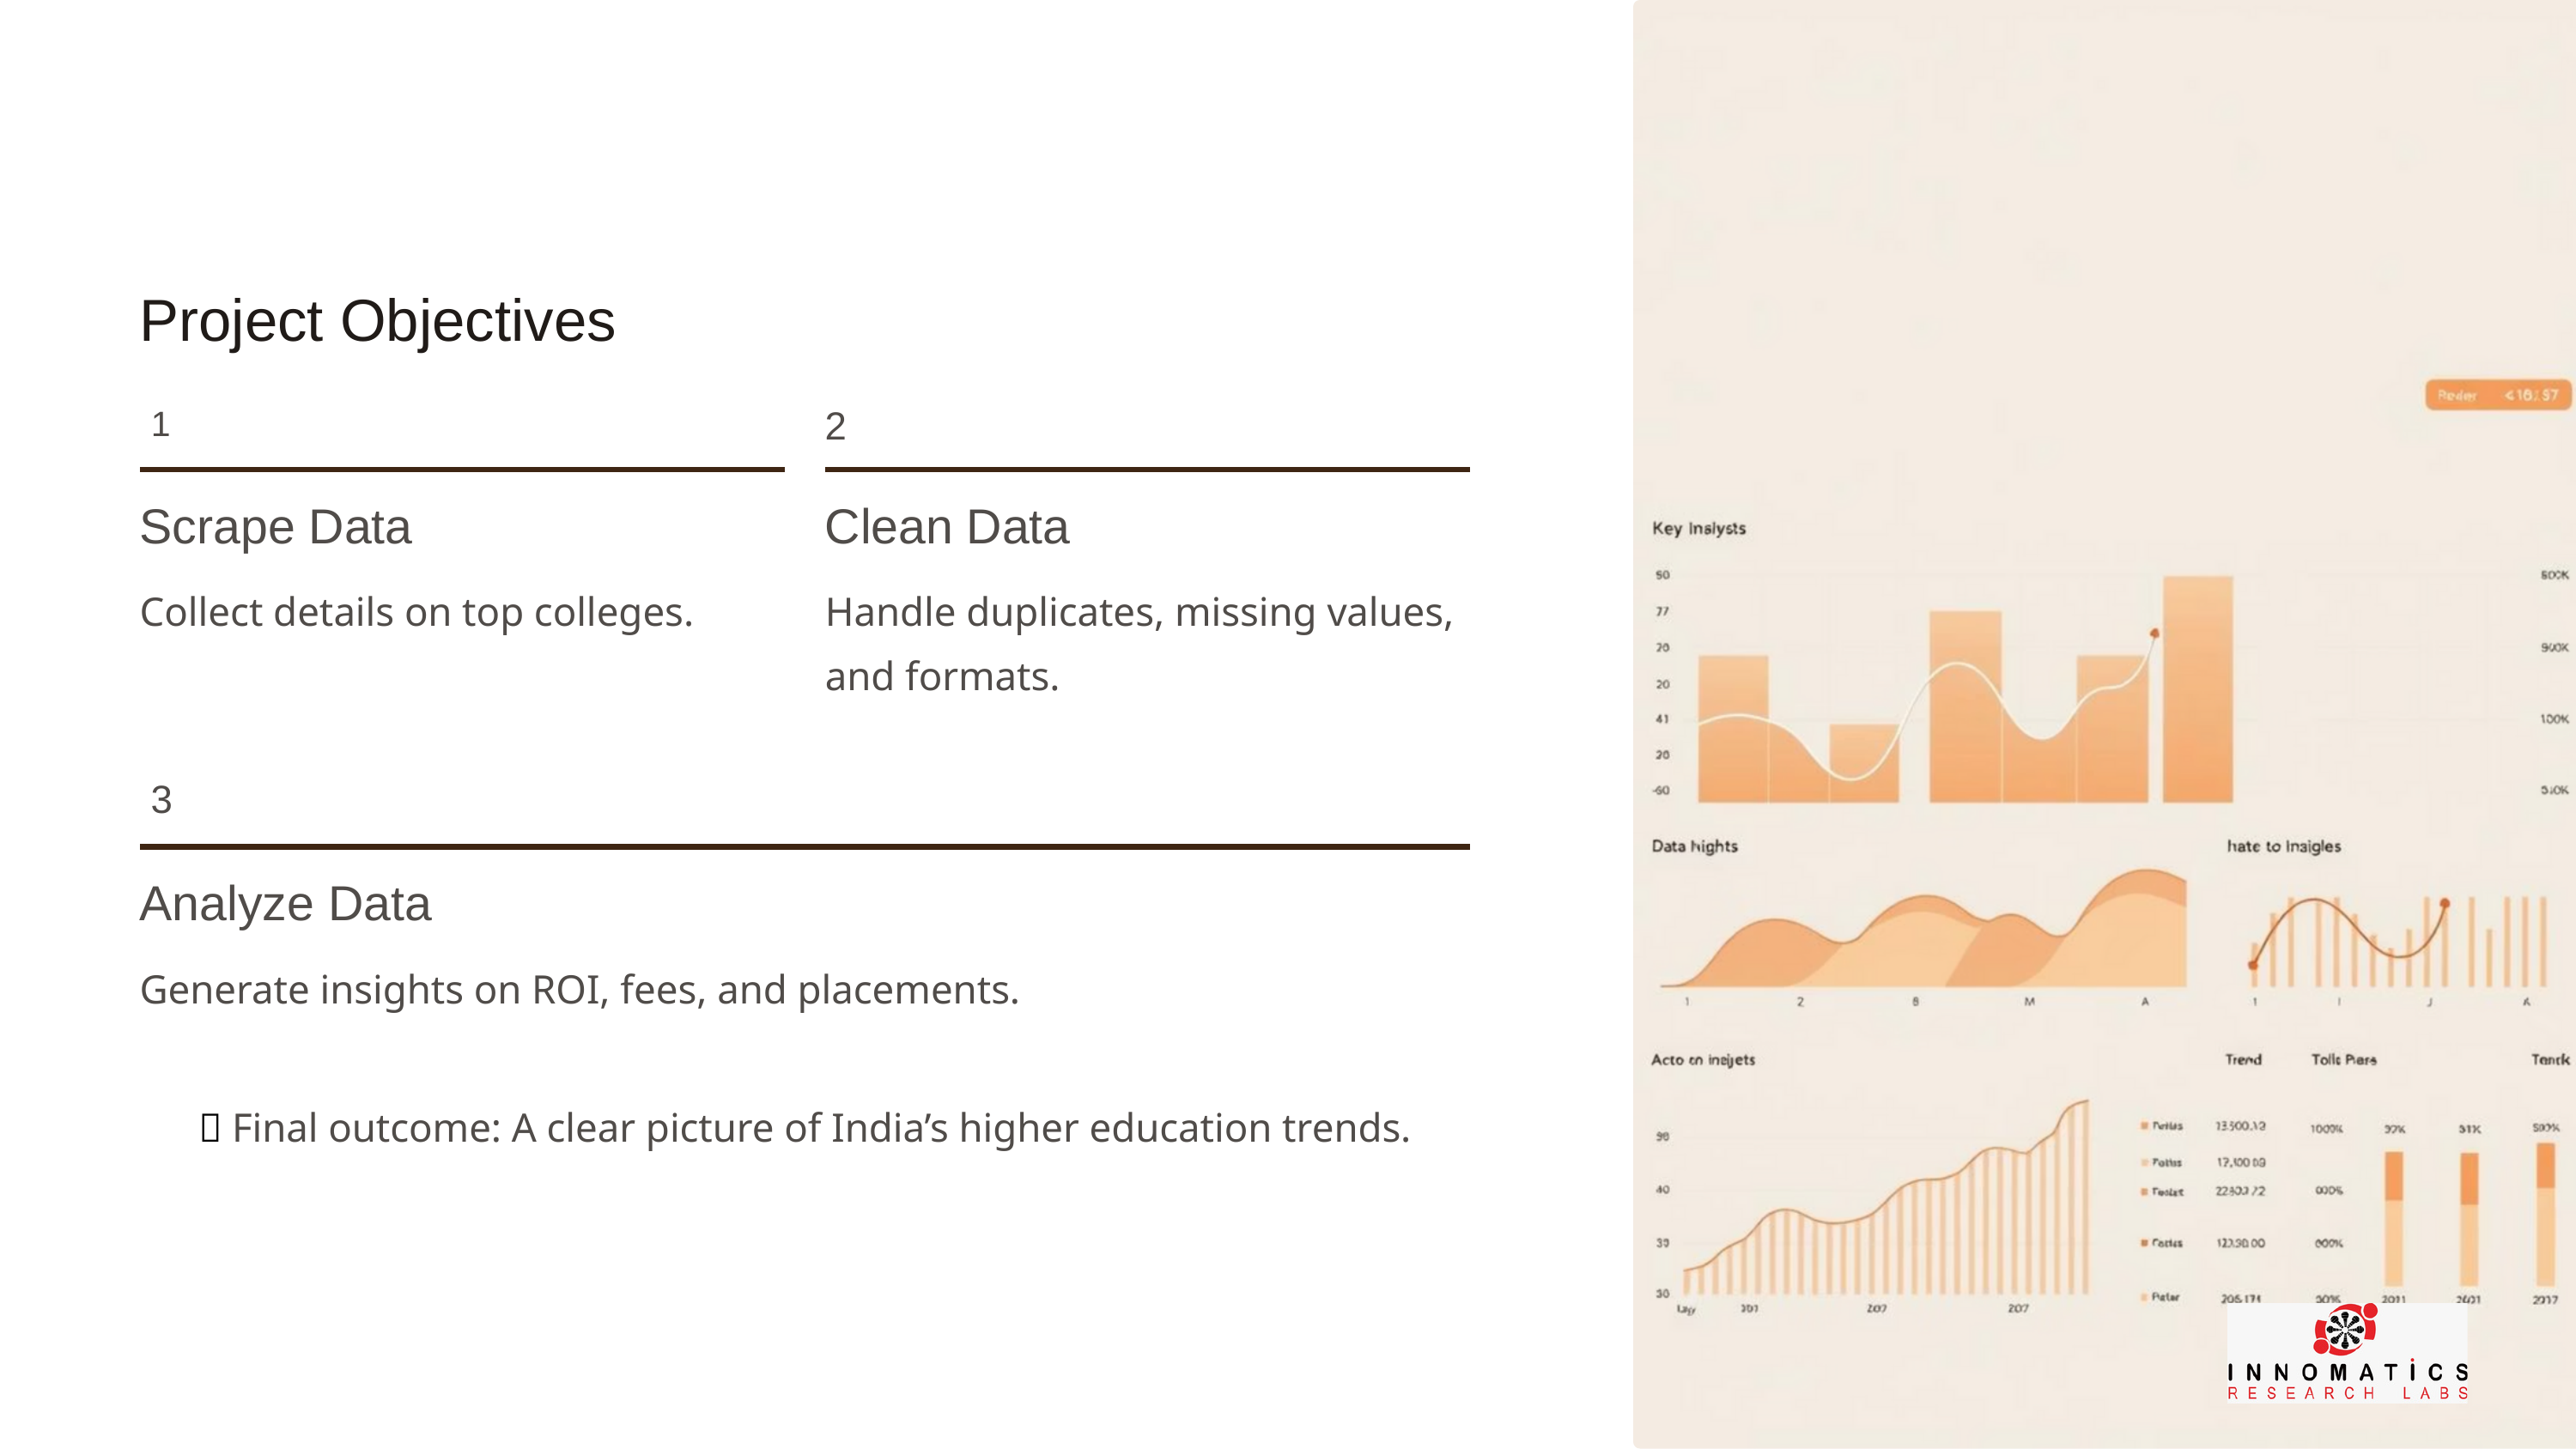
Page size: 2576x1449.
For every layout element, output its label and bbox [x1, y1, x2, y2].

text_box [824, 466, 1471, 473]
text_box [0, 0, 1631, 1449]
text_box [139, 844, 1471, 850]
text_box [139, 466, 786, 473]
text_box [1632, 0, 2576, 1449]
